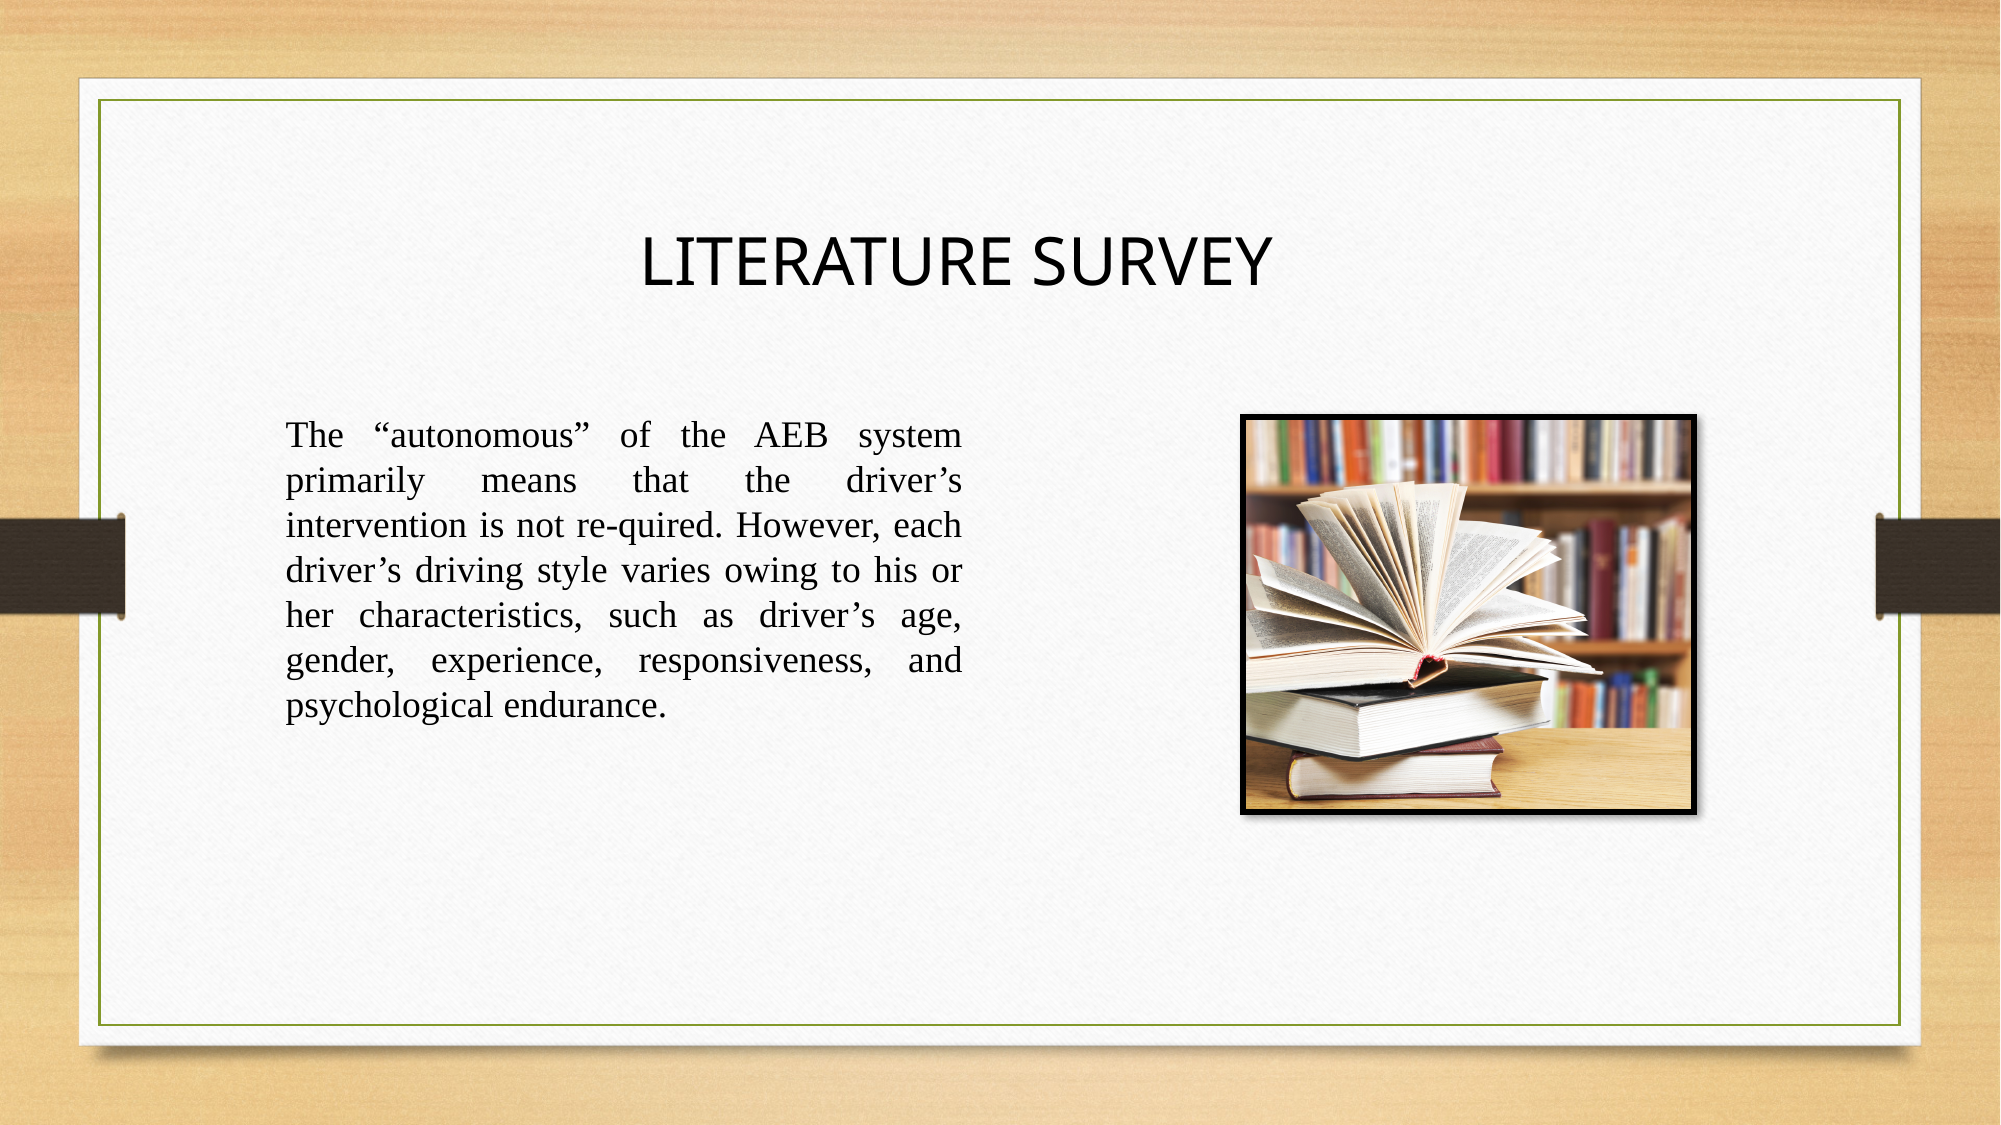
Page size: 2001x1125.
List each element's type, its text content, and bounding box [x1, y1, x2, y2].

picture [0, 0, 2001, 1125]
text_box The “autonomous” of the AEB system primarily means that the driver’s intervention is not re-quired. However, each driver’s driving style varies owing to his or her characteristics, such as driver’s age, gender, experience, responsiveness, and psychological endurance. [270, 402, 978, 733]
text_box LITERATURE SURVEY [624, 211, 1522, 306]
